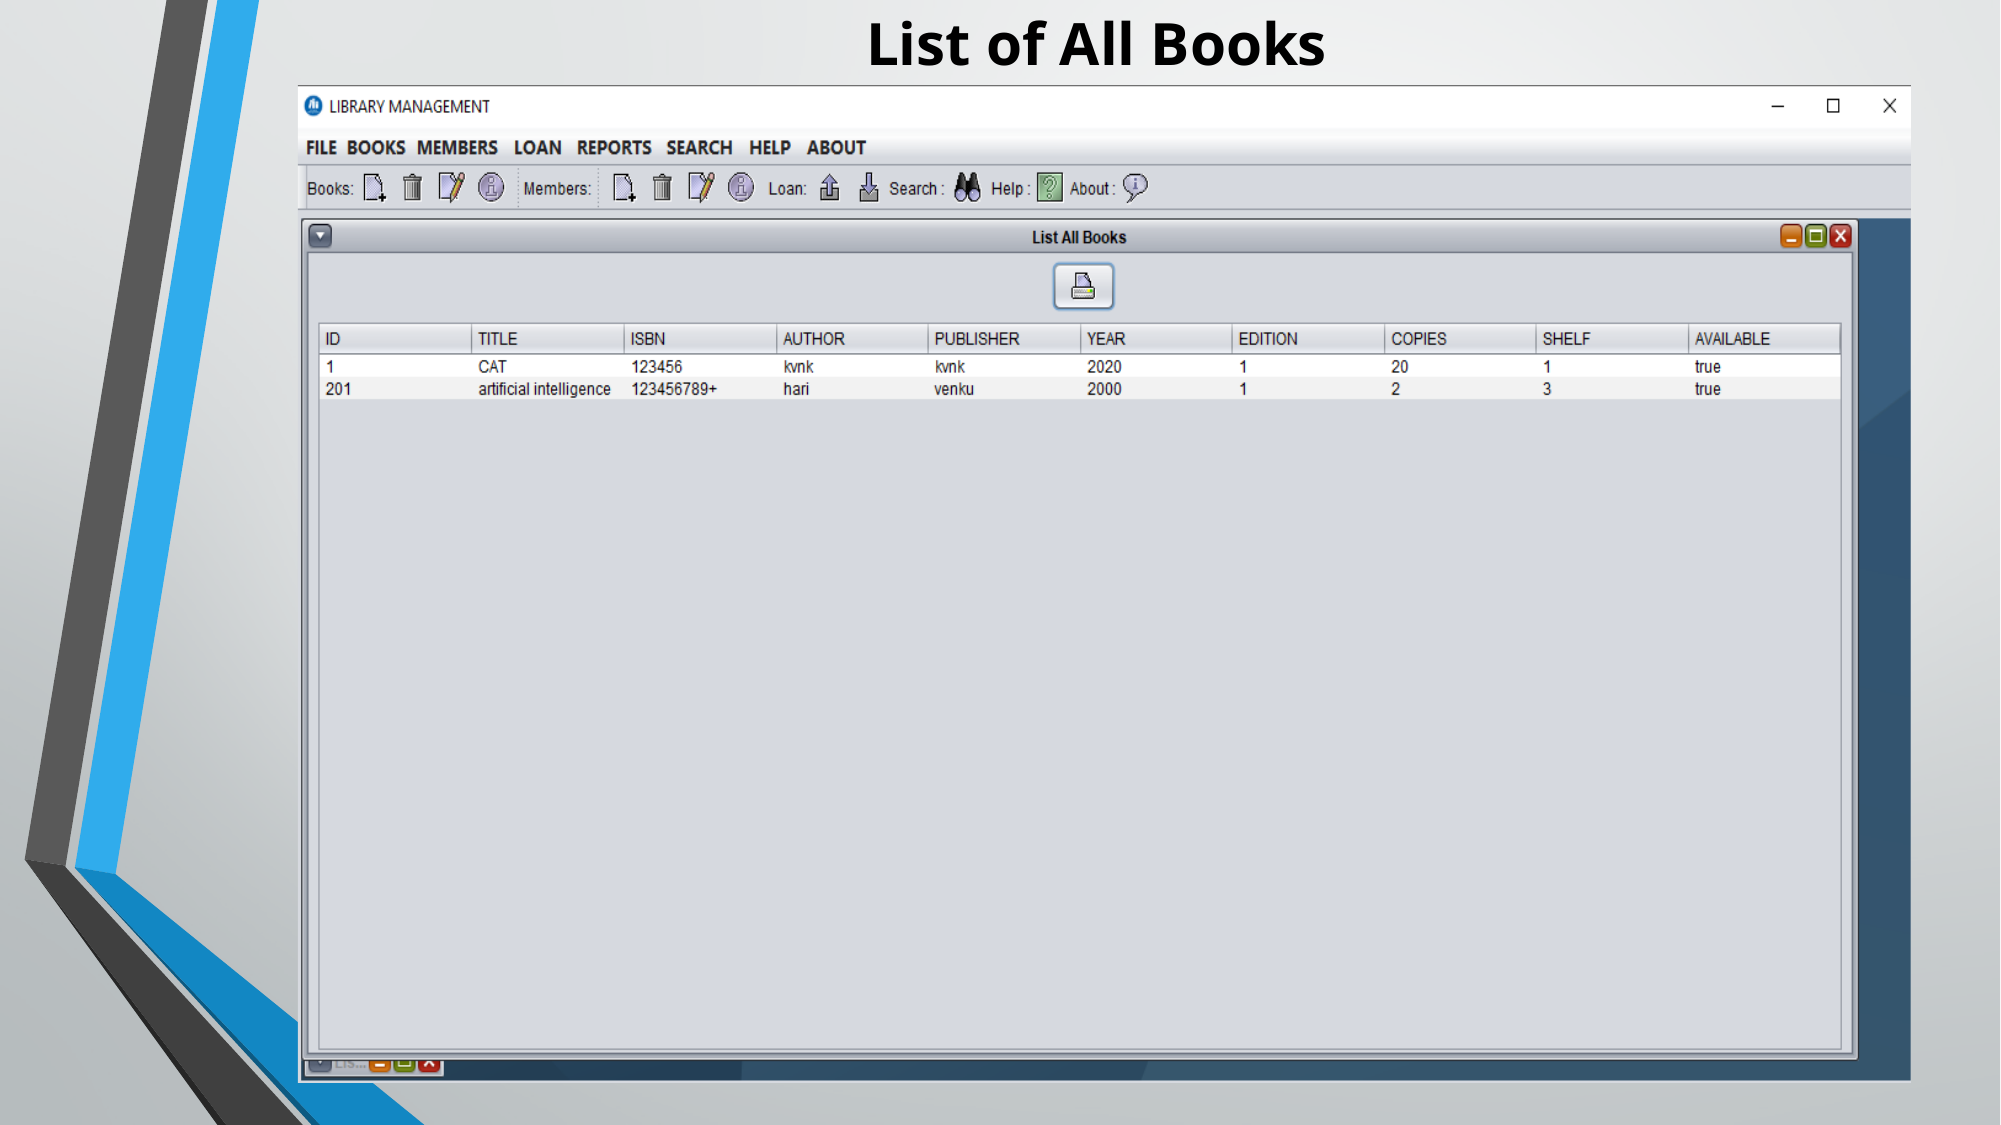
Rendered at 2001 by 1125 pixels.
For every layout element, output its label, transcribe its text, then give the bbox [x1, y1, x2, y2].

text_box List of All Books [849, 0, 1360, 85]
picture [297, 85, 1912, 1083]
